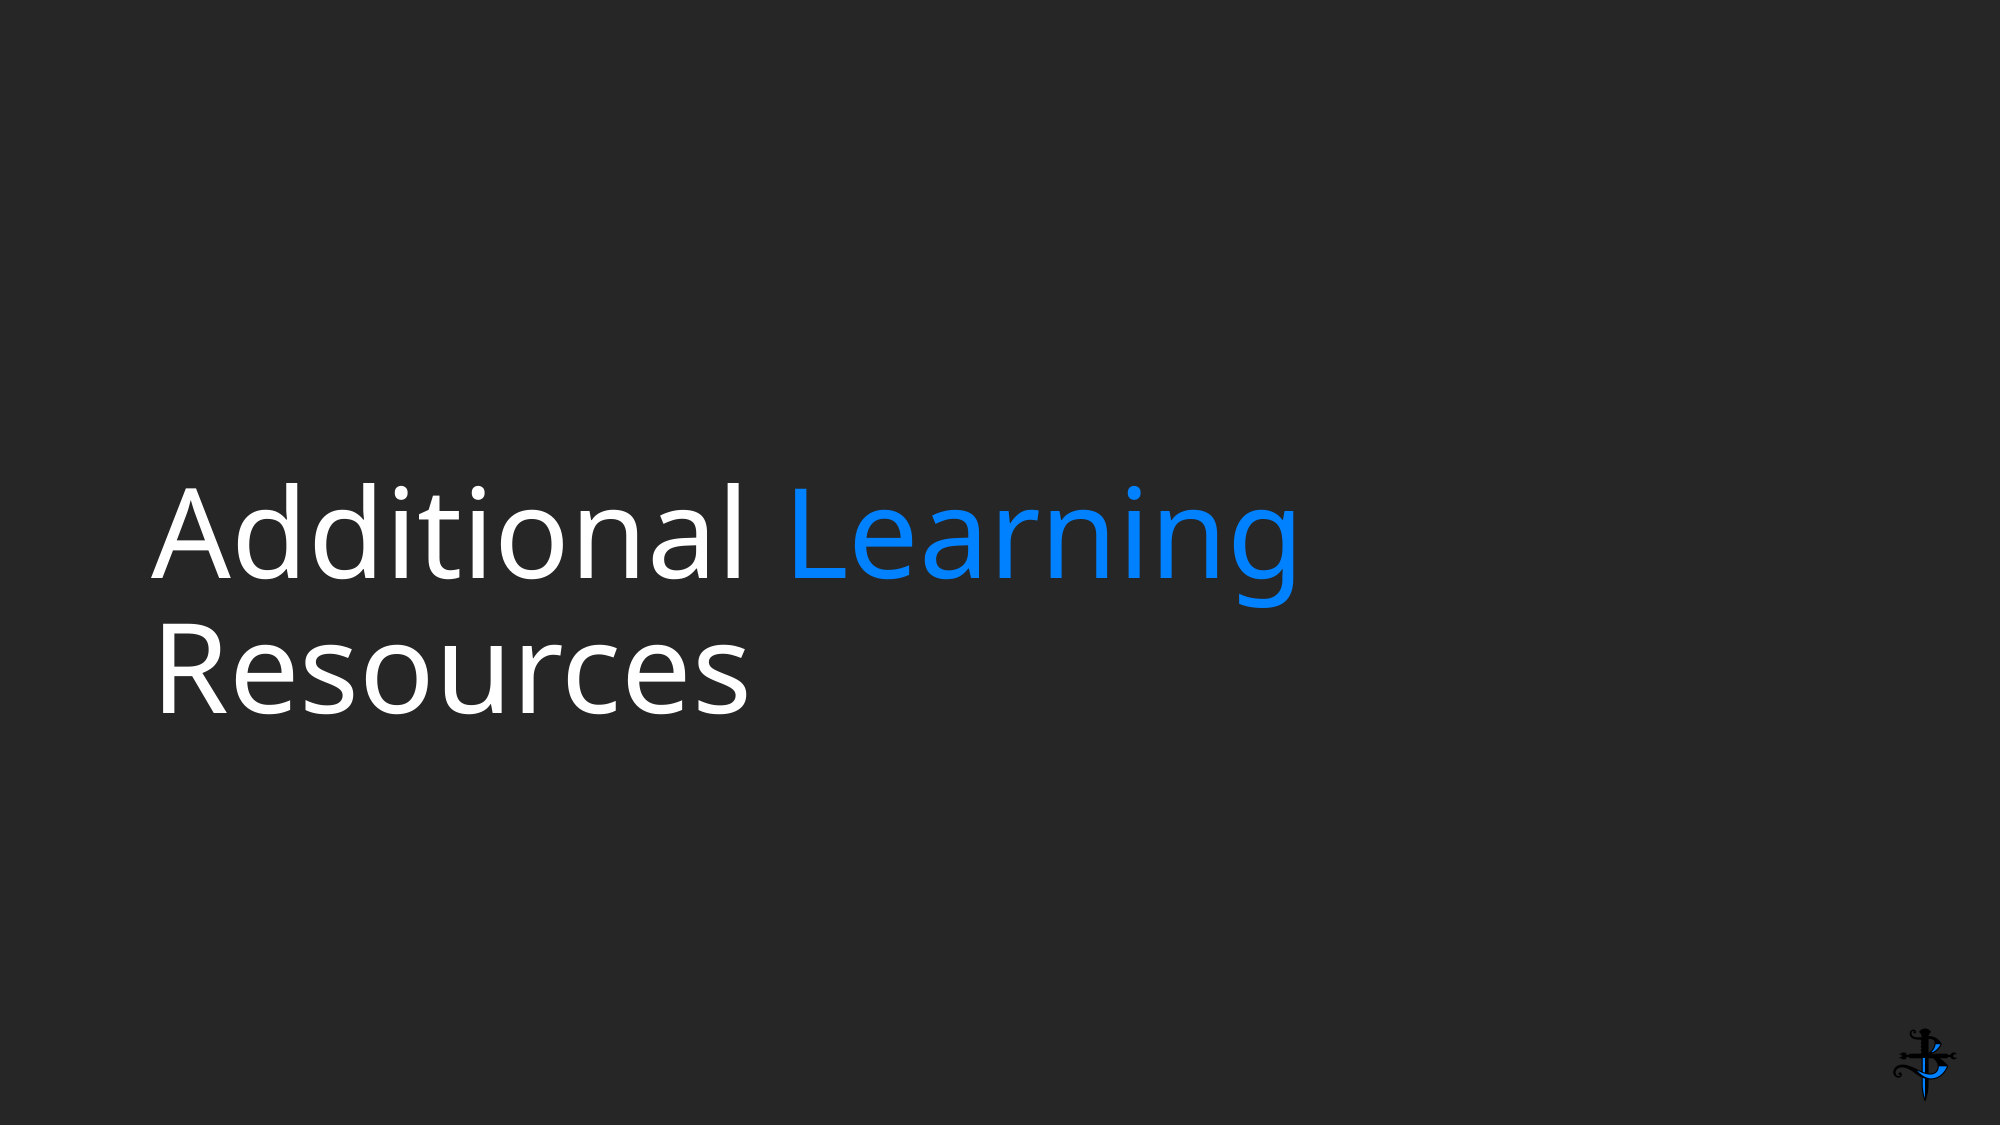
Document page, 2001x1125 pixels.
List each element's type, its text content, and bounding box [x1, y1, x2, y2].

title Additional Learning Resources [136, 280, 1862, 749]
picture [1862, 1002, 1988, 1125]
